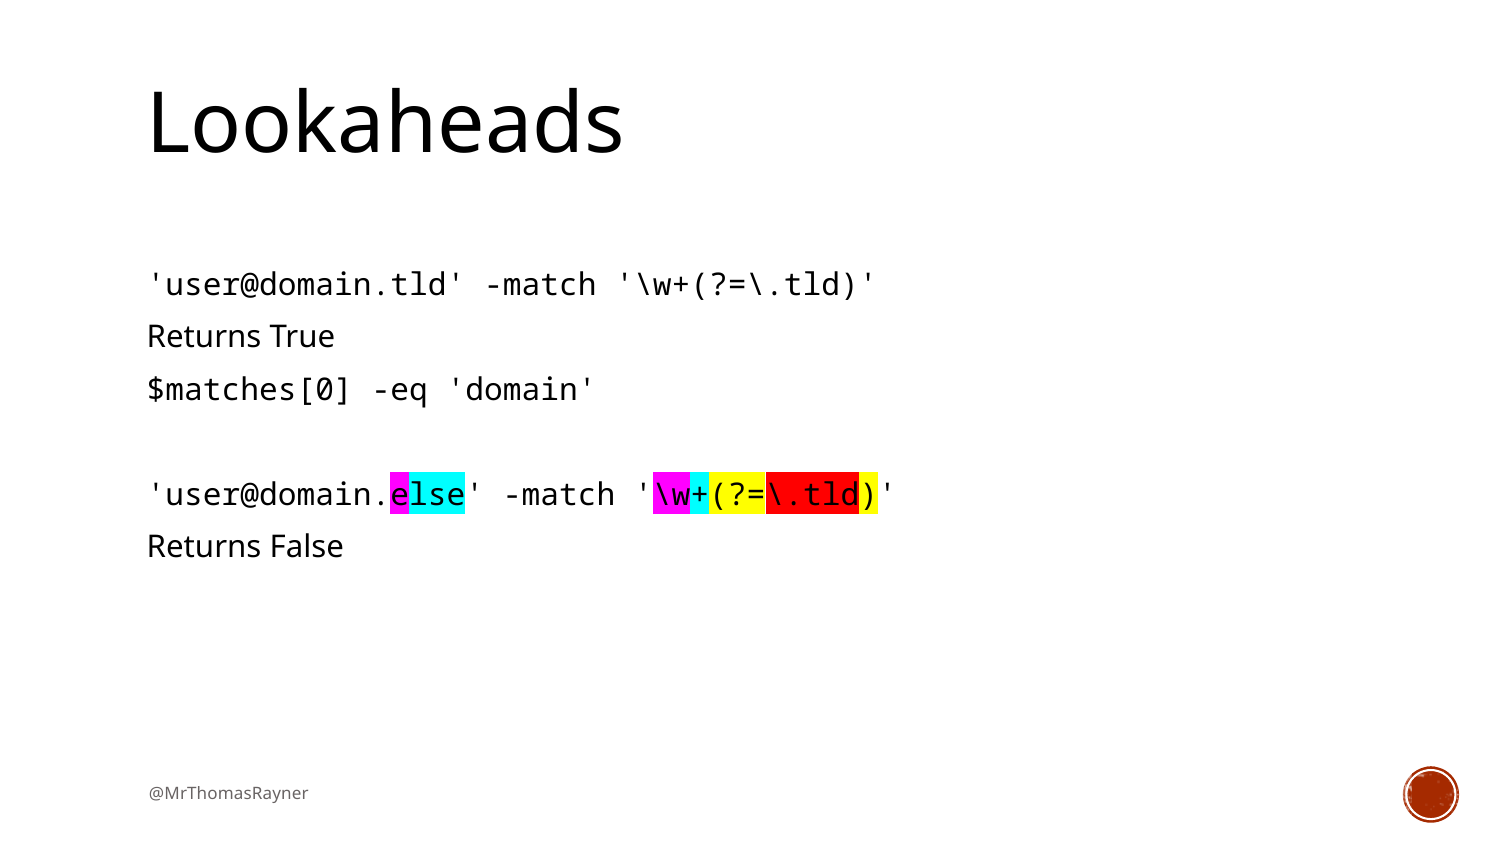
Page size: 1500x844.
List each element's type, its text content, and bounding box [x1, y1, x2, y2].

title Lookaheads [131, 59, 1370, 192]
footer @MrThomasRayner [133, 771, 913, 817]
list 'user@domain.tld' -match '\w+(?=\.tld)' Returns True $matches[0] -eq 'domain' 'user@domain.else' -match '\w+(?=\.tld)' Returns False [131, 261, 1370, 760]
